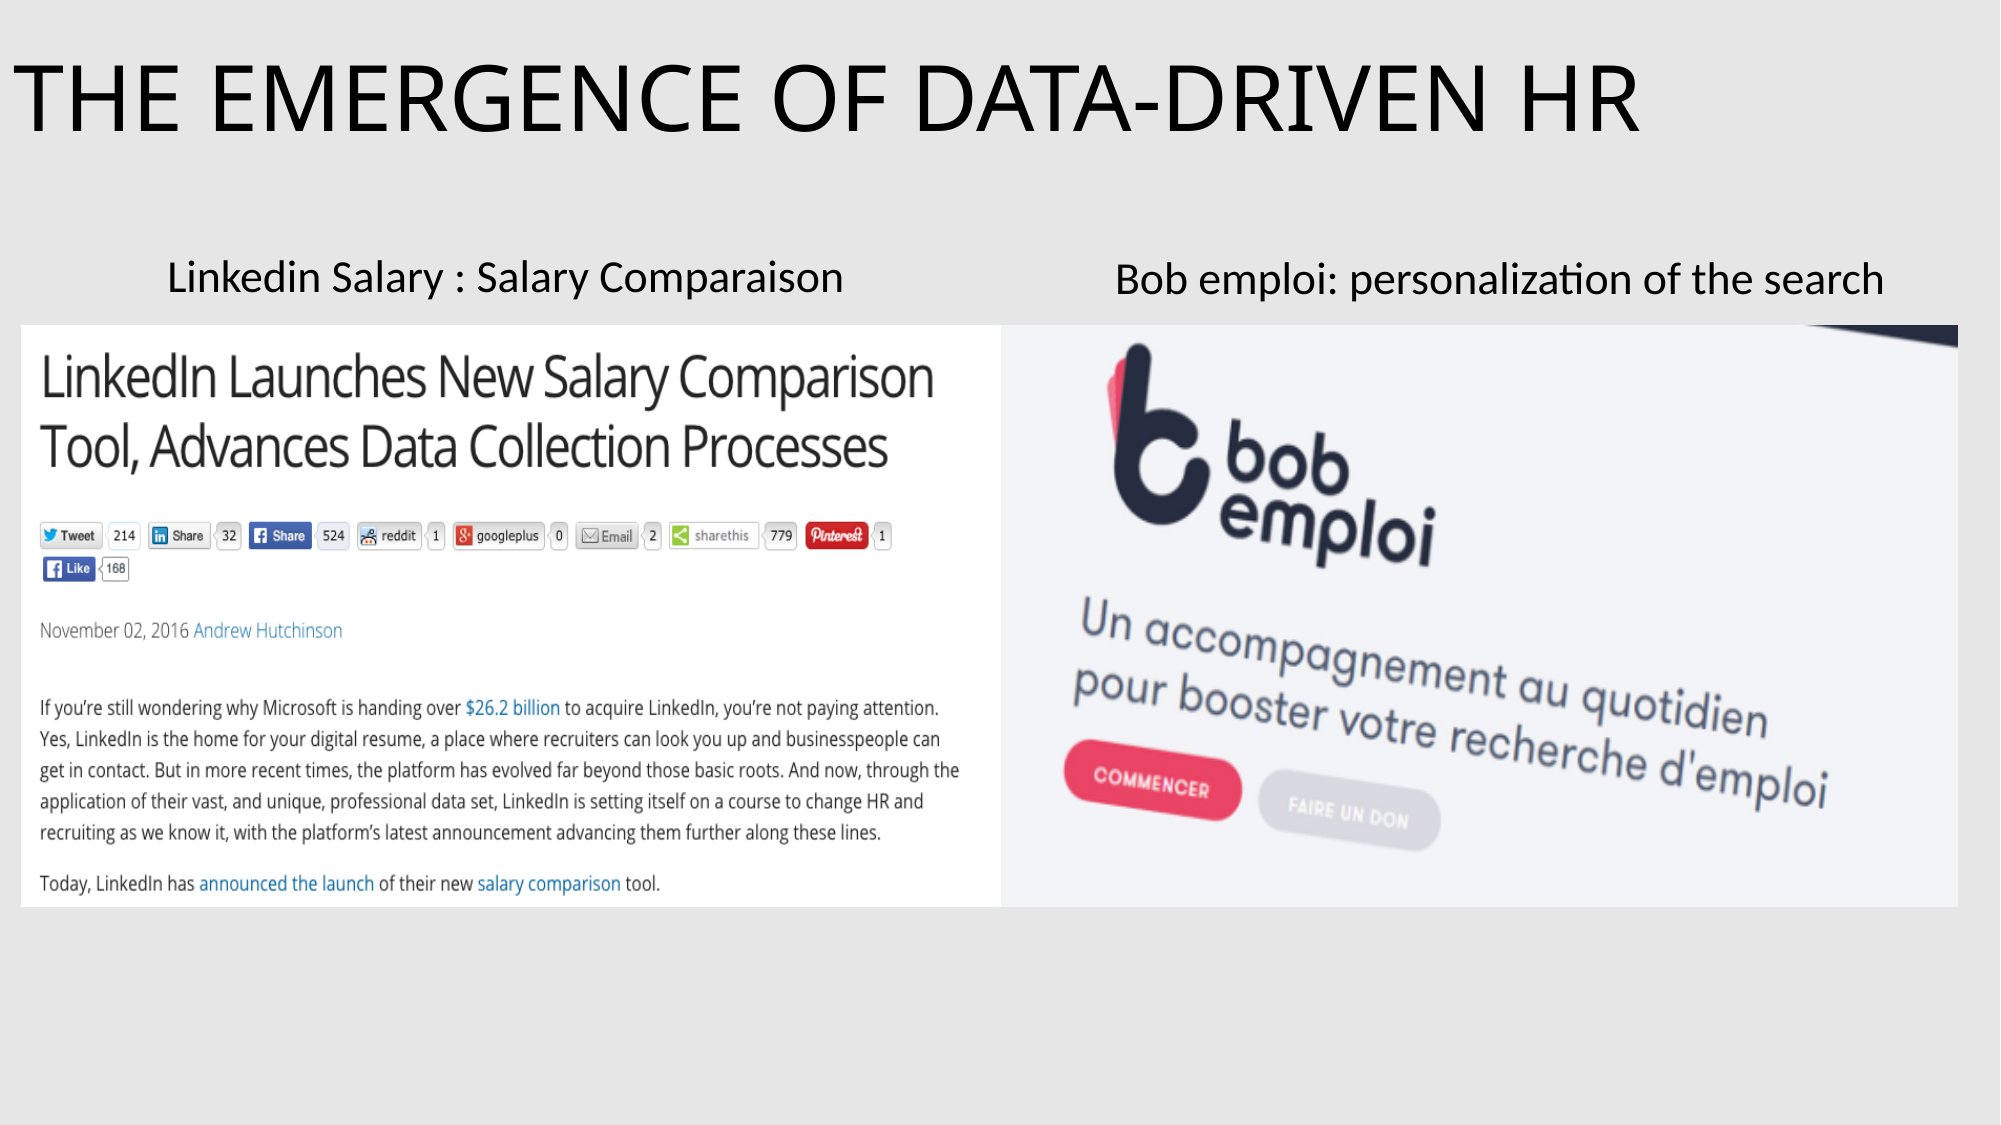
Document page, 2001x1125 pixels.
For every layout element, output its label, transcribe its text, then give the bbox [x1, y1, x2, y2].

text_box Linkedin Salary : Salary Comparaison [152, 239, 870, 309]
text_box Bob emploi: personalization of the search [1100, 241, 1922, 312]
title THE EMERGENCE OF DATA-DRIVEN HR [0, 0, 1724, 211]
picture [1001, 325, 1959, 907]
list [21, 325, 1001, 907]
